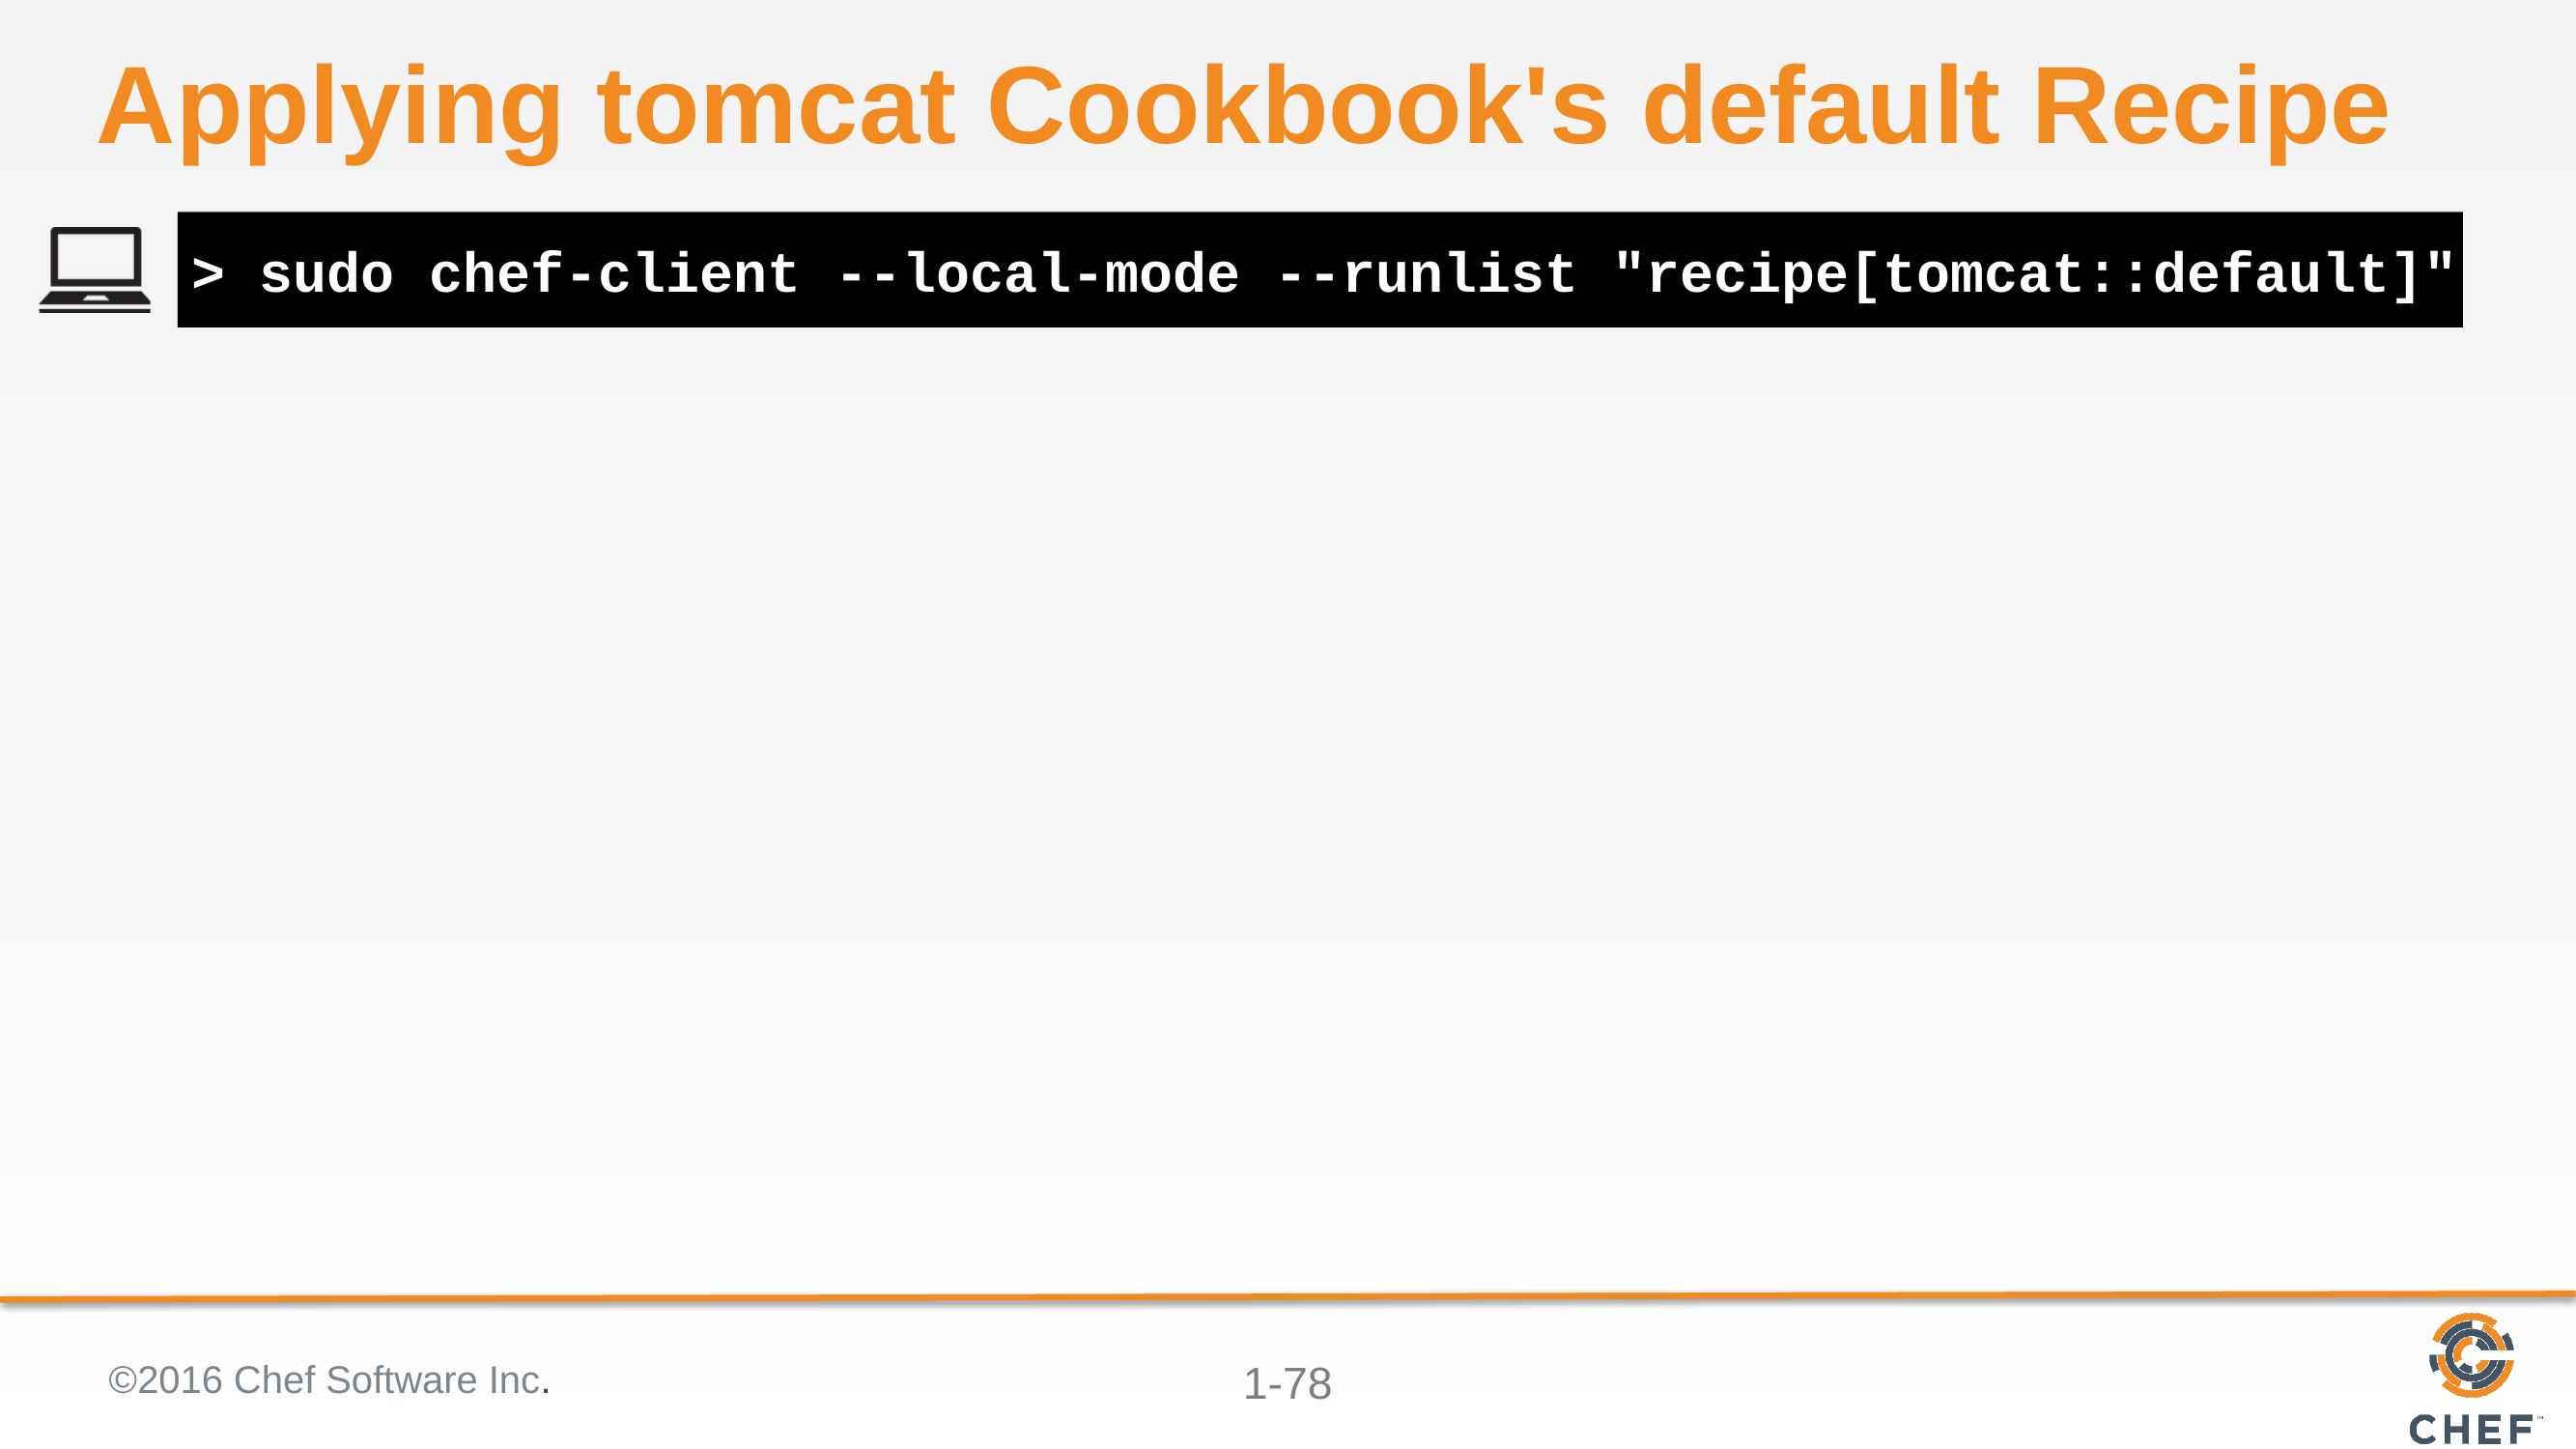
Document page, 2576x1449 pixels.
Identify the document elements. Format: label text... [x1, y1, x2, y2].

picture [2399, 1297, 2551, 1449]
list > sudo chef-client --local-mode --runlist "recipe[tomcat::default]" [177, 212, 2463, 327]
title Applying tomcat Cookbook's default Recipe [96, 48, 2463, 180]
